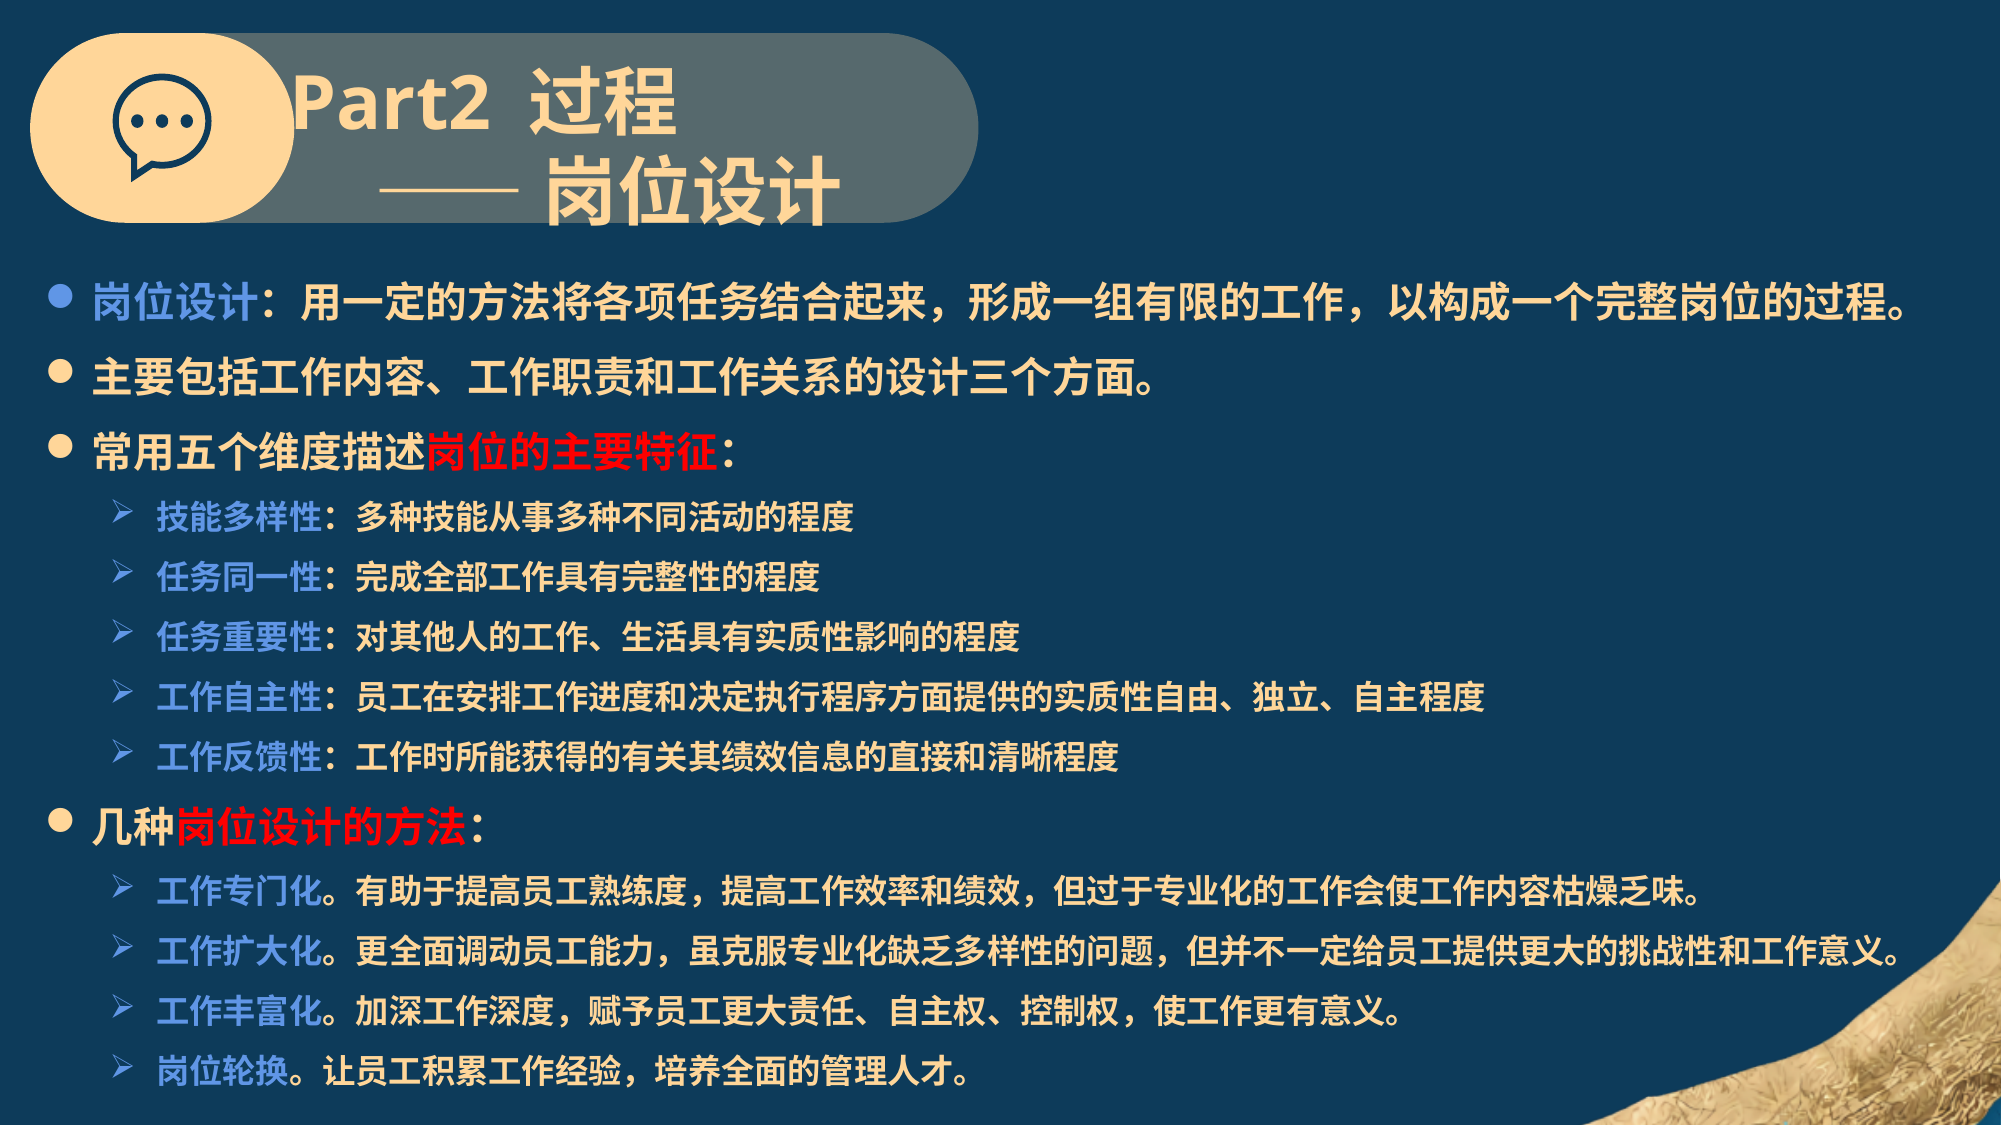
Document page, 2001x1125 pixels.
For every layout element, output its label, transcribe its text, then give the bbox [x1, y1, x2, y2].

text_box 岗位设计：用一定的方法将各项任务结合起来，形成一组有限的工作，以构成一个完整岗位的过程。 主要包括工作内容、工作职责和工作关系的设计三个方面。 常用五个维度描述岗位的主要特征： 技能多样性：多种技能从事多种不同活动的程度 任务同一性：完成全部工作具有完整性的程度 任务重要性：对其他人的工作、生活具有实质性影响的程度 工作自主性：员工在安排工作进度和决定执行程序方面提供的实质性自由、独立、自主程度 工作反馈性：工作时所能获得的有关其绩效信息的直接和清晰程度 几种岗位设计的方法： 工作专门化。有助于提高员工熟练度，提高工作效率和绩效，但过于专业化的工作会使工作内容枯燥乏味。 工作扩大化。更全面调动员工能力，虽克服专业化缺乏多样性的问题，但并不一定给员工提供更大的挑战性和工作意义。 工作丰富化。加深工作深度，赋予员工更大责任、自主权、控制权，使工作更有意义。 岗位轮换。让员工积累工作经验，培养全面的管理人才。 [30, 243, 1988, 1099]
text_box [30, 33, 1142, 244]
picture [1300, 568, 2001, 1125]
